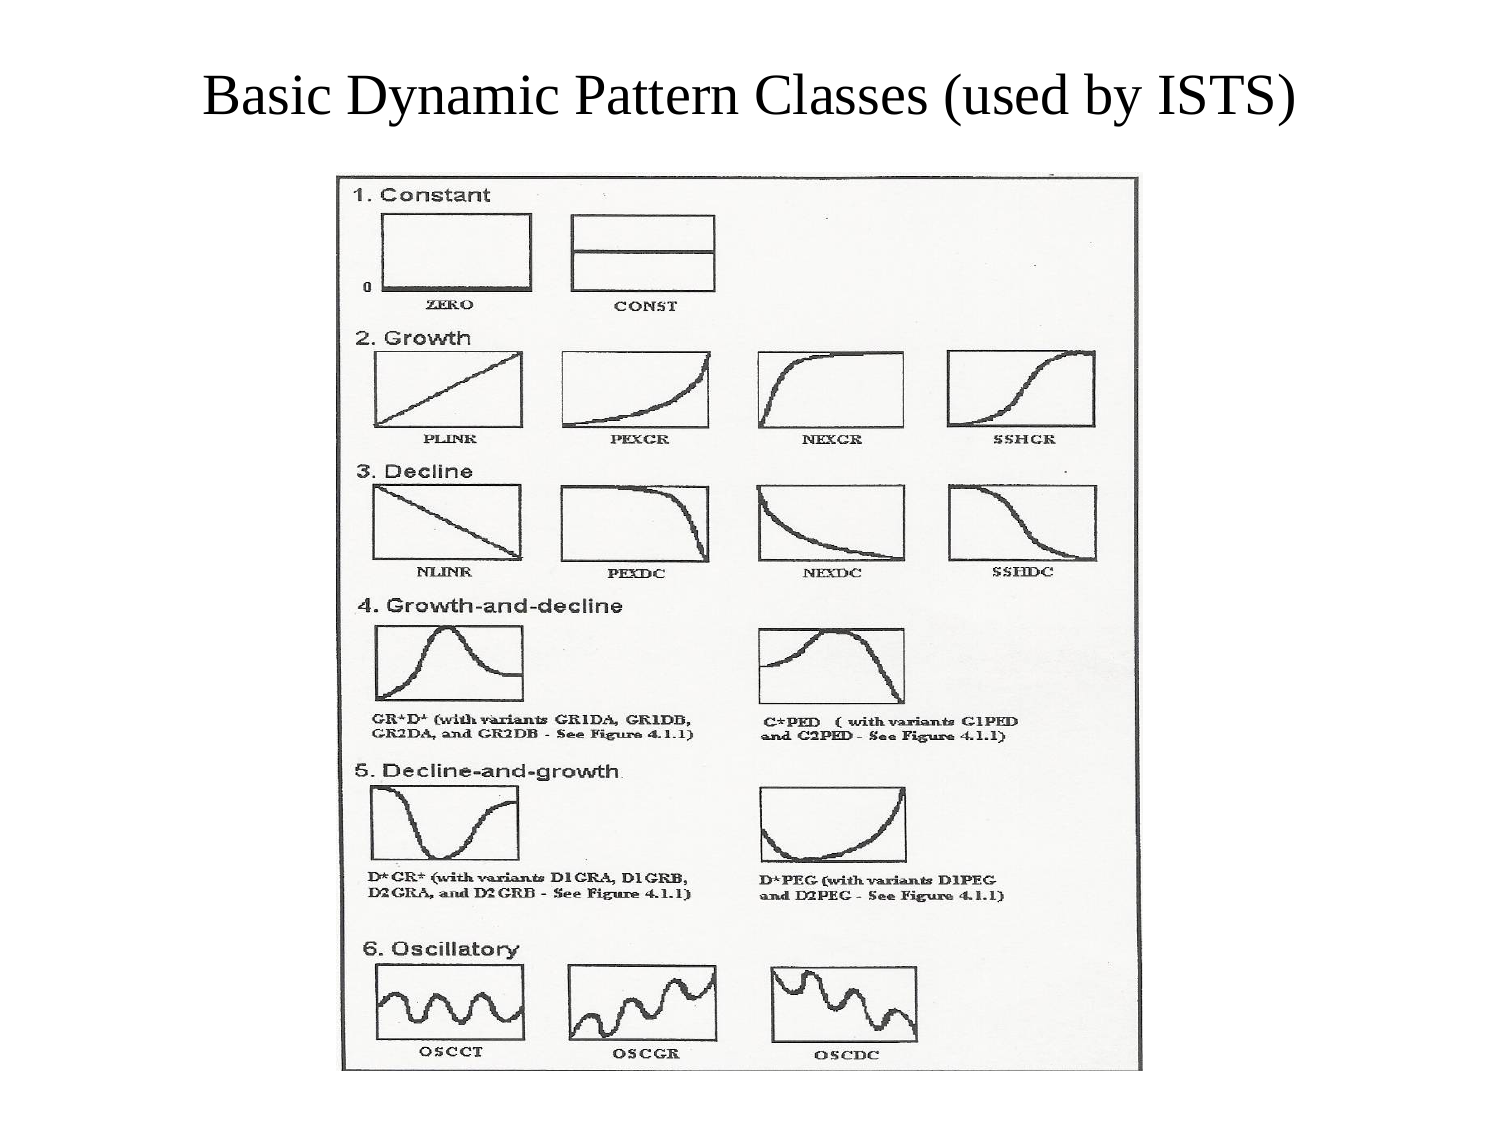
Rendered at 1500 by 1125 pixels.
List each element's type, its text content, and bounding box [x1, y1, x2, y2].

title Basic Dynamic Pattern Classes (used by ISTS) [80, 8, 1420, 174]
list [336, 172, 1144, 1071]
